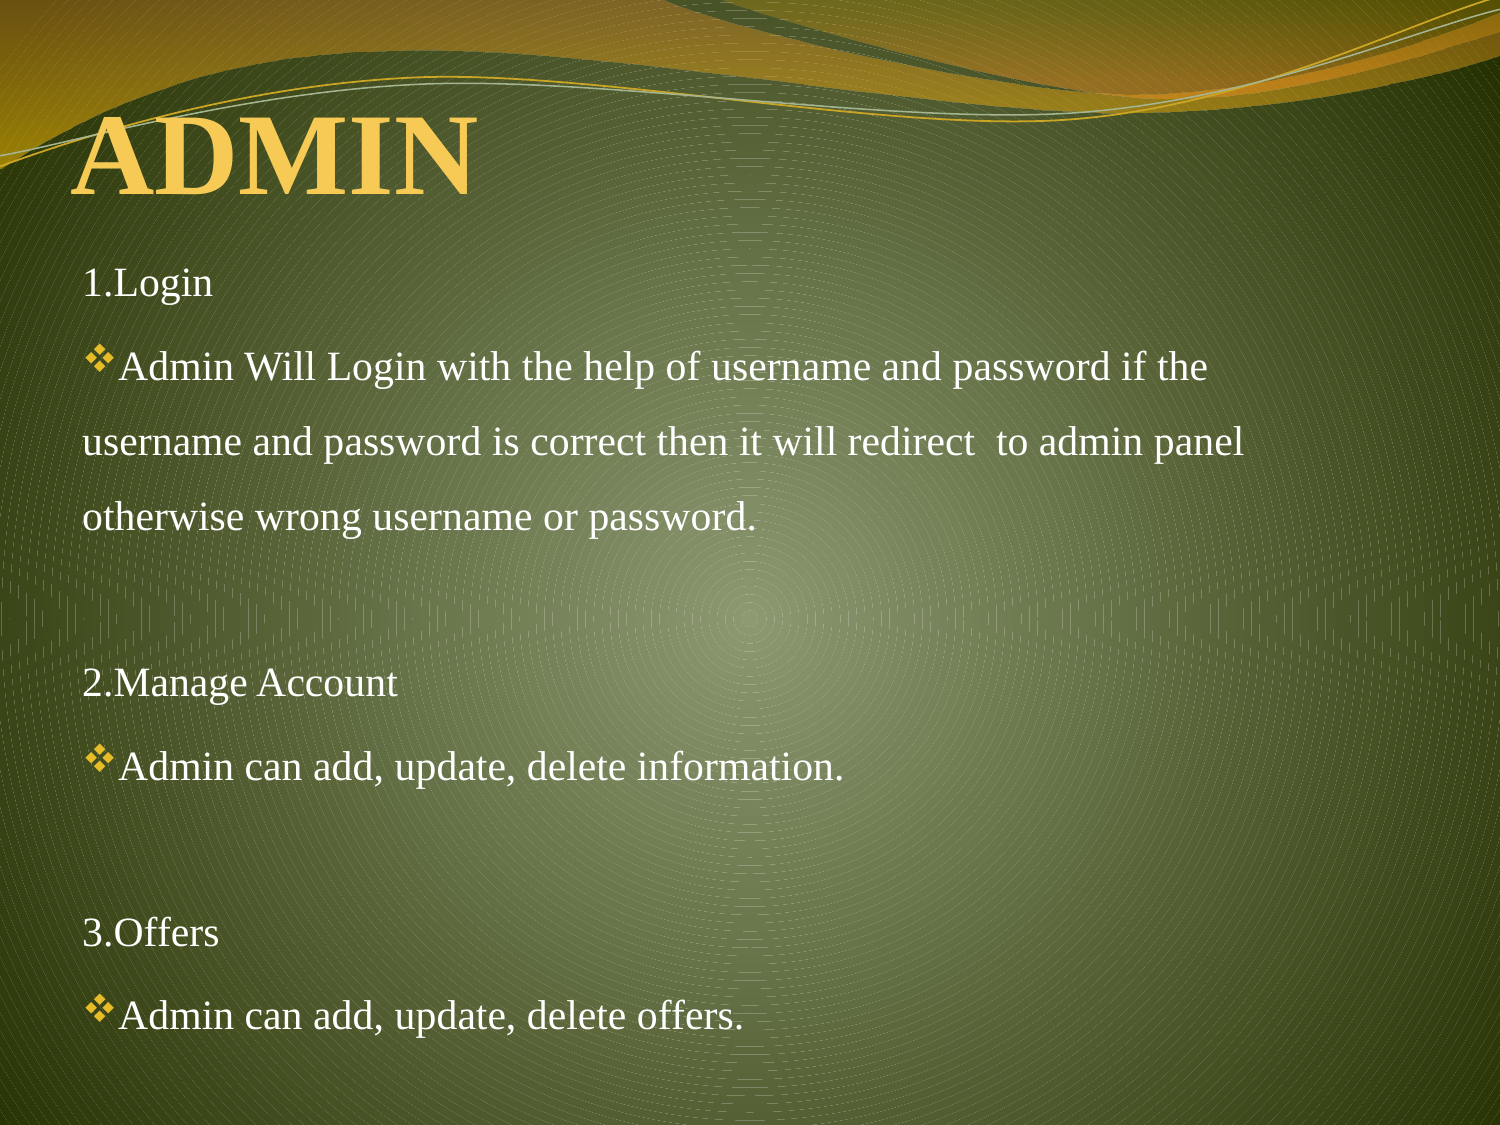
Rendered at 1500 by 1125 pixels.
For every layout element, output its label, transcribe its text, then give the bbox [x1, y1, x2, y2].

title ADMIN [70, 0, 1359, 218]
subtitle 1.Login Admin Will Login with the help of username and password if the username and password is correct then it will redirect to admin panel otherwise wrong username or password. 2.Manage Account Admin can add, update, delete information. 3.Offers Admin can add, update, delete offers. [82, 222, 1286, 492]
